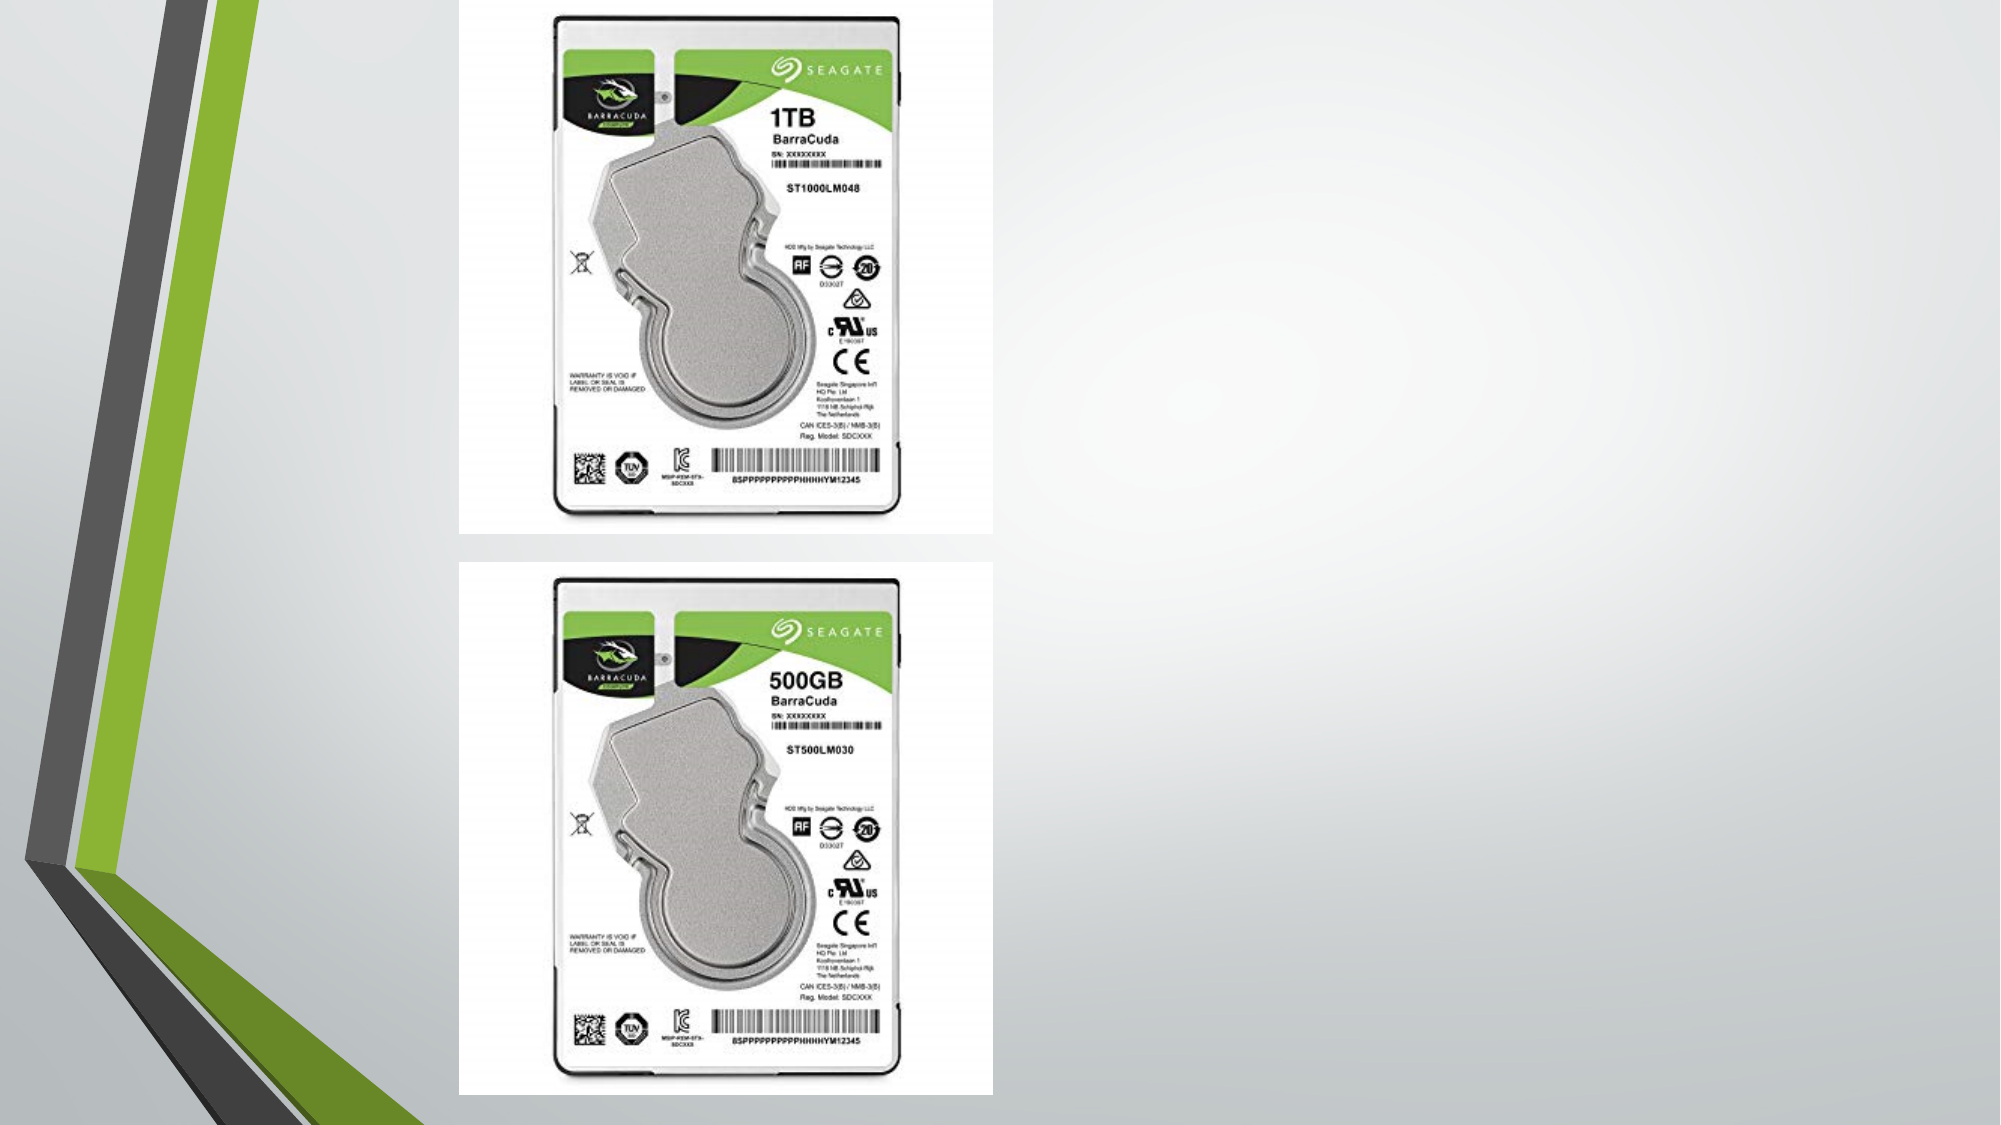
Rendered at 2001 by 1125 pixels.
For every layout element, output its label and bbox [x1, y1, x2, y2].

picture [458, 0, 1542, 1125]
